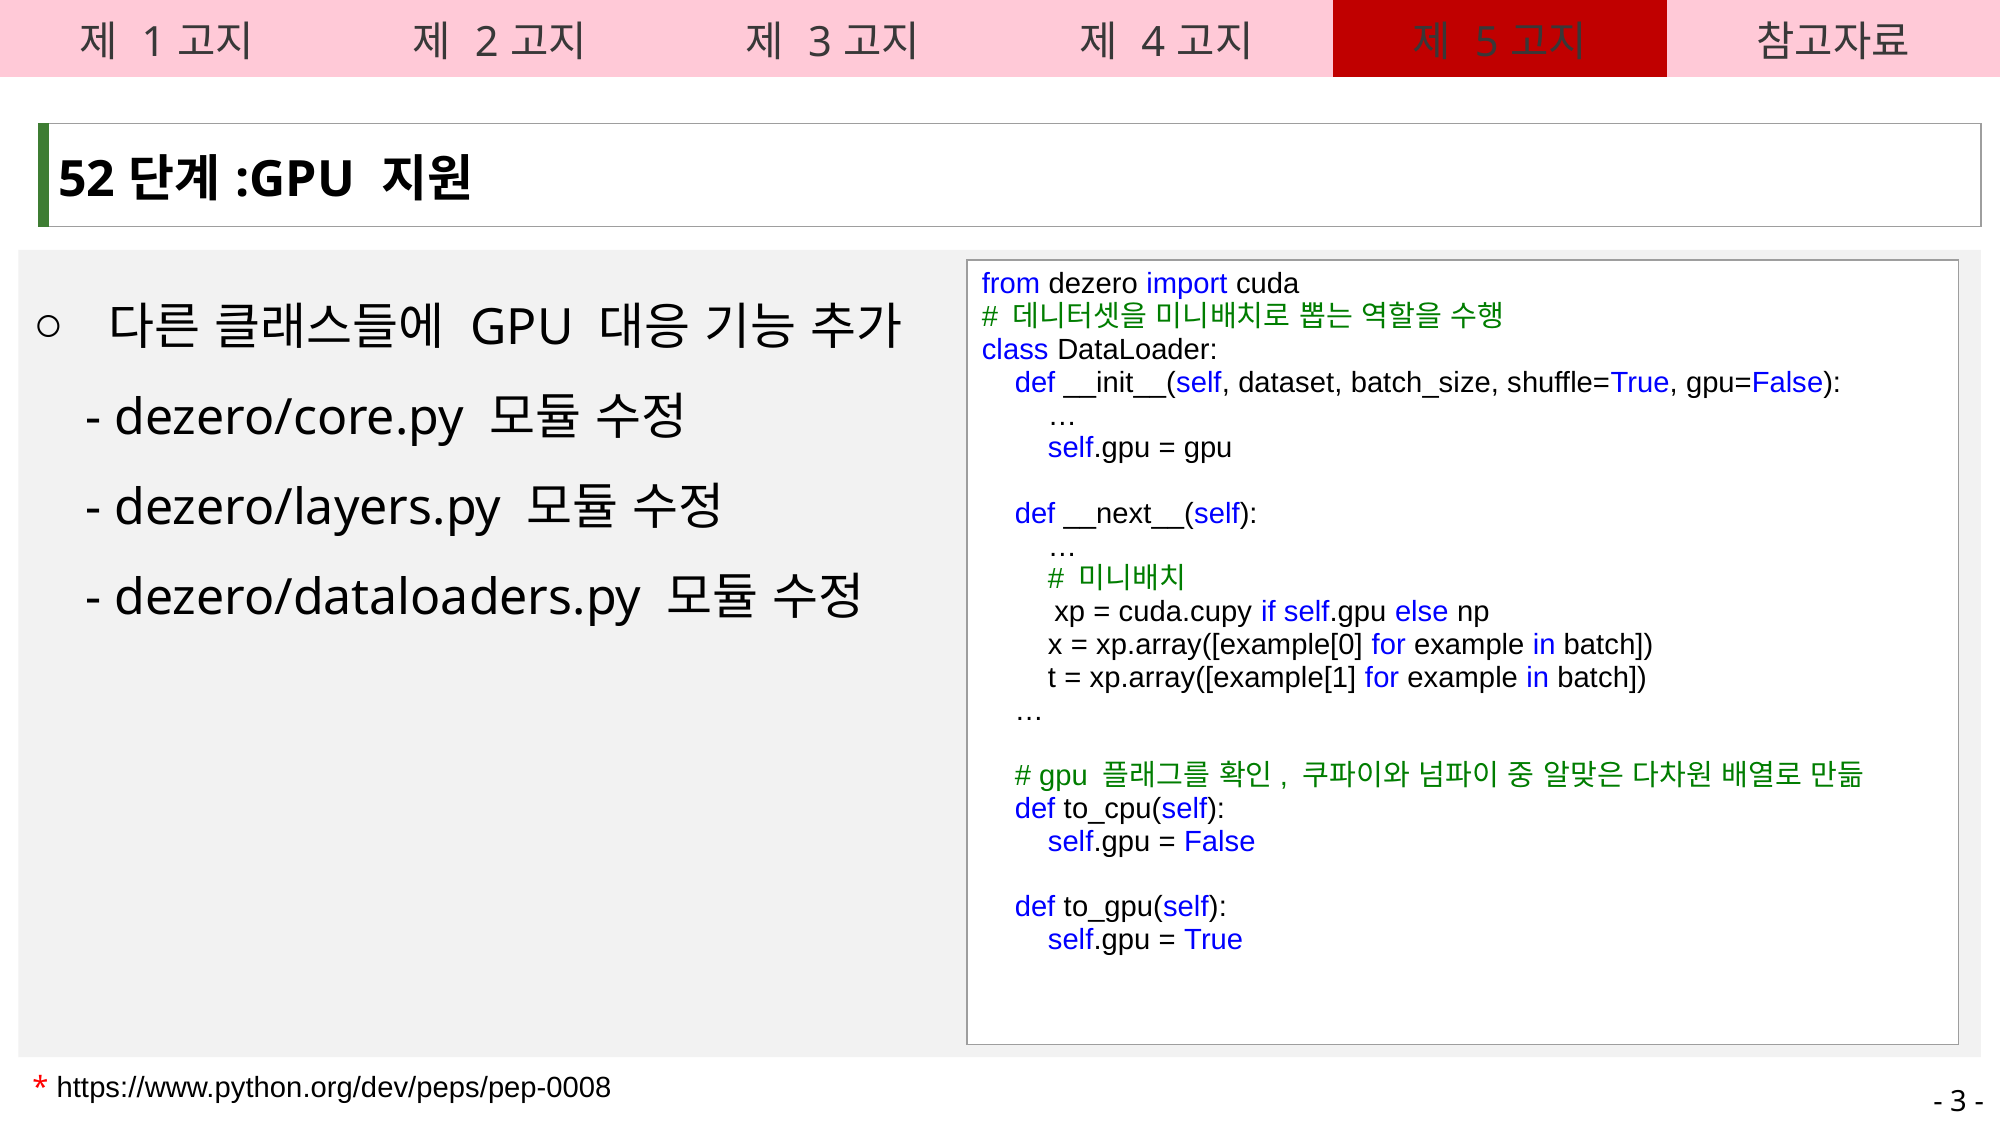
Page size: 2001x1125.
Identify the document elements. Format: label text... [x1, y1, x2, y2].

table_header 제 1고지 [0, 0, 333, 77]
text_box * https://www.python.org/dev/peps/pep-0008 [17, 1060, 628, 1111]
table_header 참고자료 [1667, 0, 2000, 77]
table_header from dezero import cuda # 데니터셋을 미니배치로 뽑는 역할을 수행 class DataLoader: def __init__(self, dataset, batch_size, shuffle=True, gpu=False): … self.gpu = gpu def __next__(self): … # 미니배치 xp = cuda.cupy if self.gpu else np x = xp.array([example[0] for example in batch]) t = xp.array([example[1] for example in batch]) … # gpu 플래그를 확인, 쿠파이와 넘파이 중 알맞은 다차원 배열로 만듦 def to_cpu(self): self.gpu = False def to_gpu(self): self.gpu = True [968, 261, 1958, 1044]
table_header 52단계:GPU 지원 [49, 124, 1980, 226]
text_box - 3 - [1918, 1074, 2000, 1125]
table_header 제 4고지 [1000, 0, 1333, 77]
table_header 제 5고지 [1333, 0, 1667, 77]
table_header 제 2고지 [333, 0, 667, 77]
text_box 다른 클래스들에 GPU 대응 기능 추가 - dezero/core.py 모듈 수정 - dezero/layers.py 모듈 수정 - dezero/dataloaders.py 모듈 수정 [18, 249, 1981, 1058]
table_header 제 3고지 [667, 0, 1000, 77]
